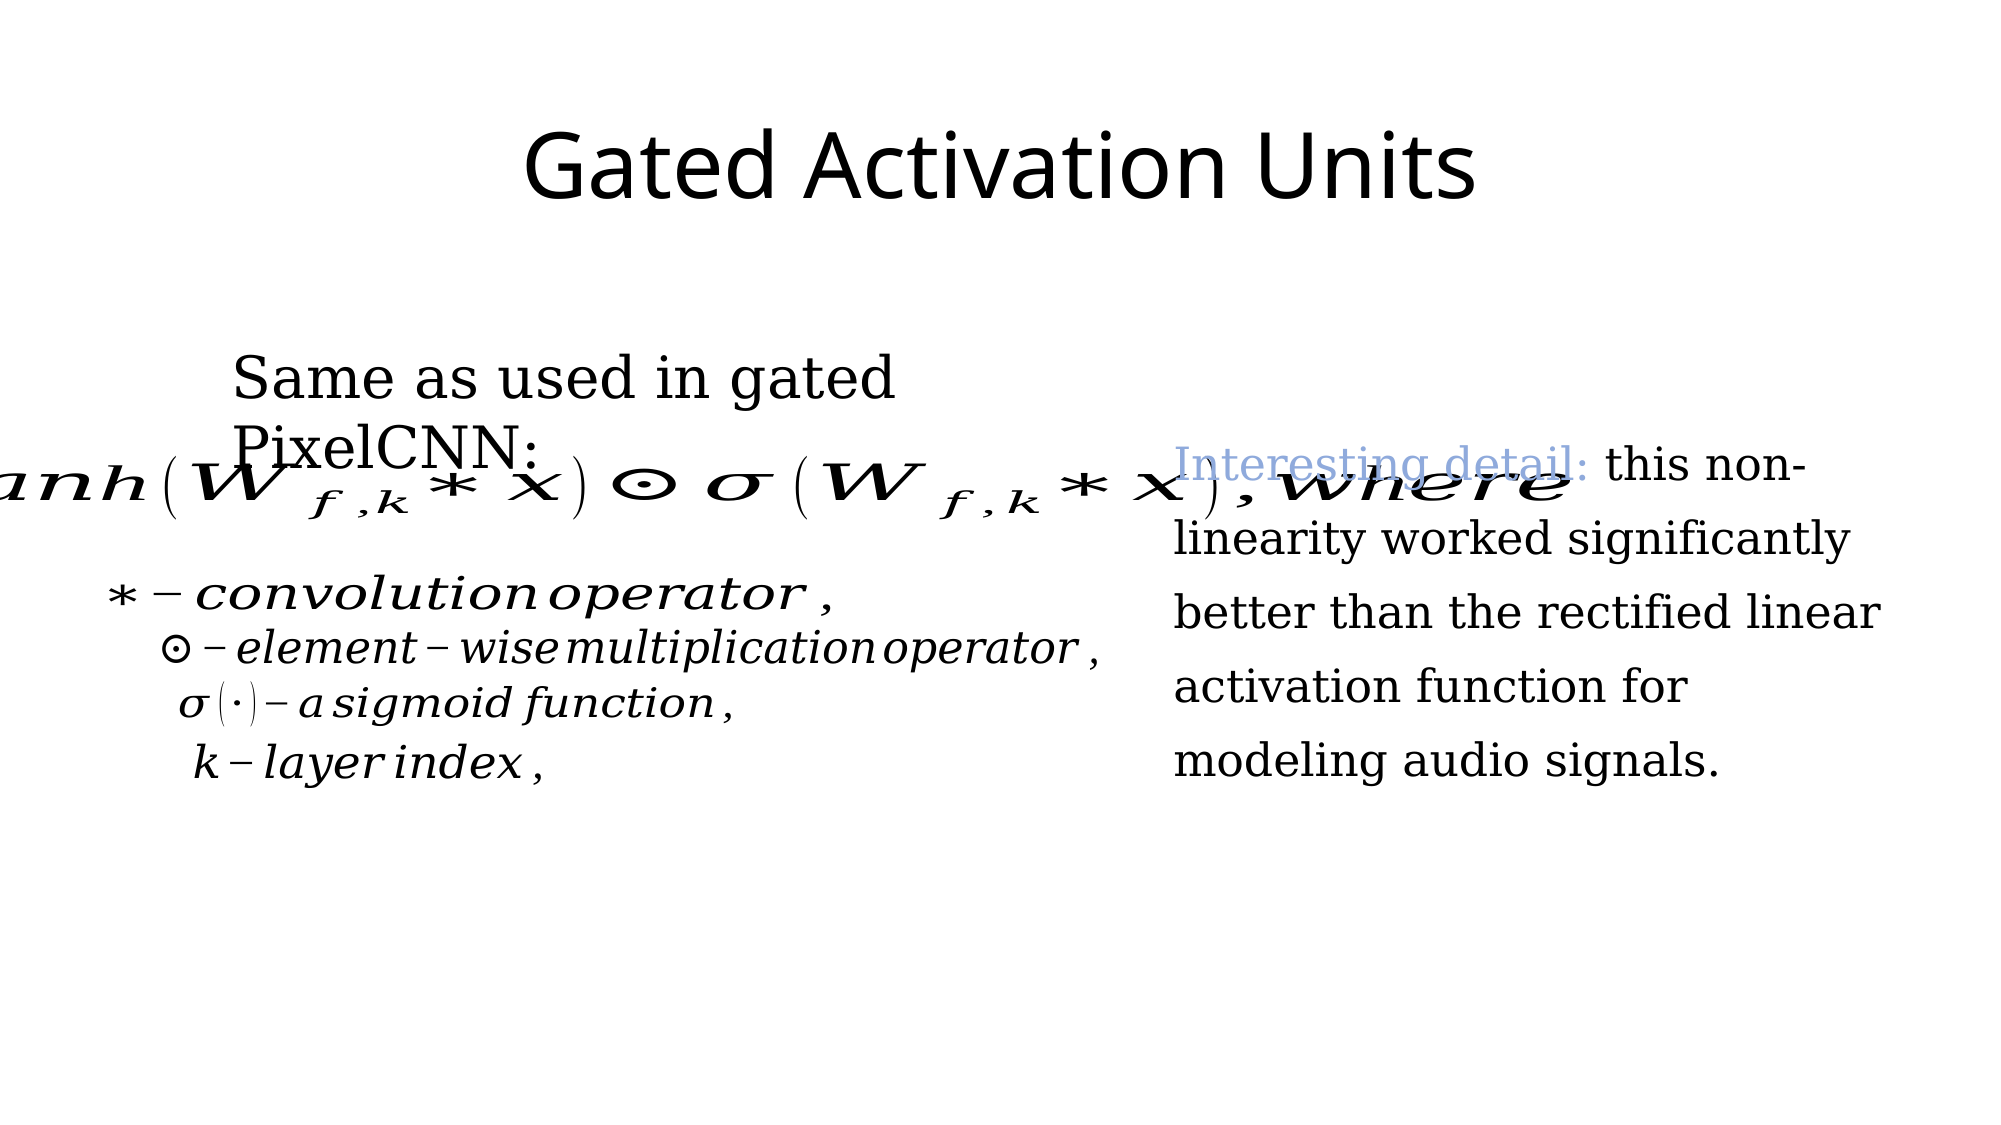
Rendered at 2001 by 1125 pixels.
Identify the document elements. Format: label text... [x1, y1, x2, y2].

text_box Same as used in gated PixelCNN: [216, 332, 1156, 488]
title Gated Activation Units [137, 59, 1863, 278]
text_box Interesting detail: this non-linearity worked significantly better than the rectified linear activation function for modeling audio signals. [1158, 407, 1898, 794]
